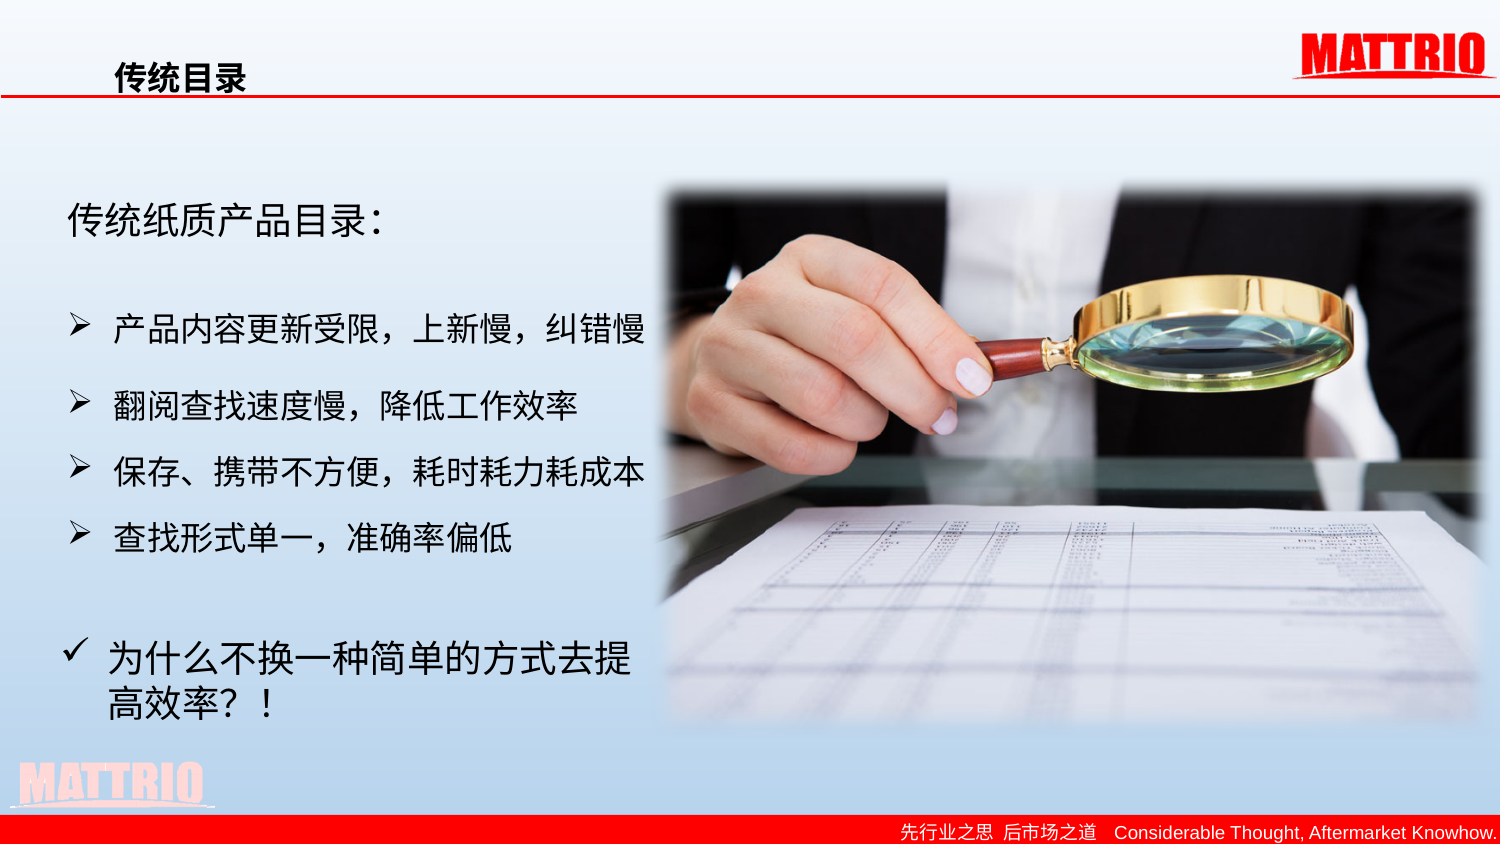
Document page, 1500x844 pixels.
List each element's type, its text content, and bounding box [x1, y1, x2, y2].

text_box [0, 813, 1500, 844]
text_box 产品内容更新受限，上新慢，纠错慢 [52, 301, 649, 356]
text_box 翻阅查找速度慢，降低工作效率 [52, 378, 625, 433]
text_box 传统目录 [99, 97, 371, 105]
picture [0, 755, 227, 814]
text_box 保存、携带不方便，耗时耗力耗成本 [52, 443, 649, 499]
text_box 查找形式单一，准确率偏低 [52, 509, 649, 565]
text_box 传统纸质产品目录： [52, 189, 499, 250]
text_box 为什么不换一种简单的方式去提高效率？！ [45, 627, 649, 732]
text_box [1, 26, 1500, 97]
picture [649, 174, 1494, 738]
